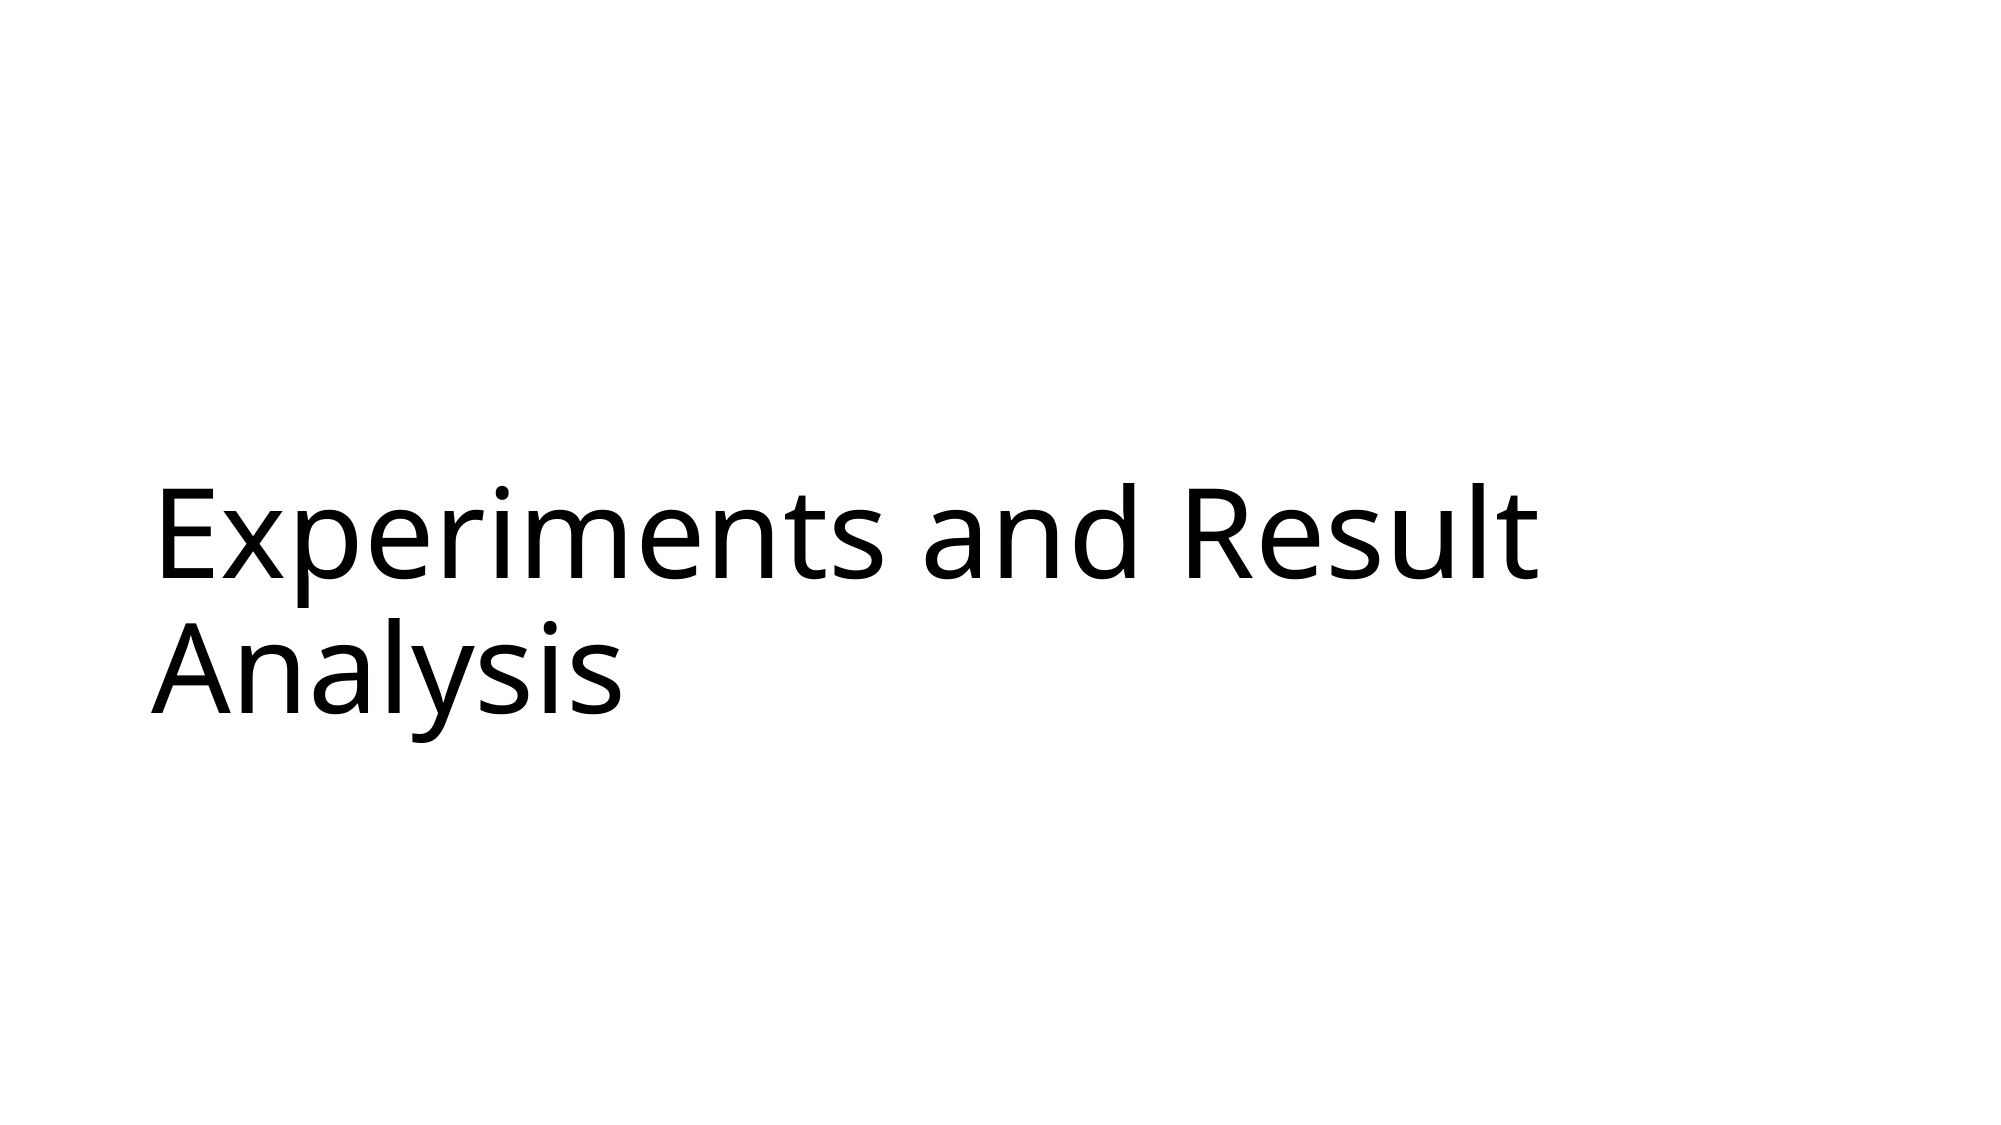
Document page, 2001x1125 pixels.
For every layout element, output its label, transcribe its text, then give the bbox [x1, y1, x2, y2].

title Experiments and Result Analysis [136, 280, 1862, 749]
